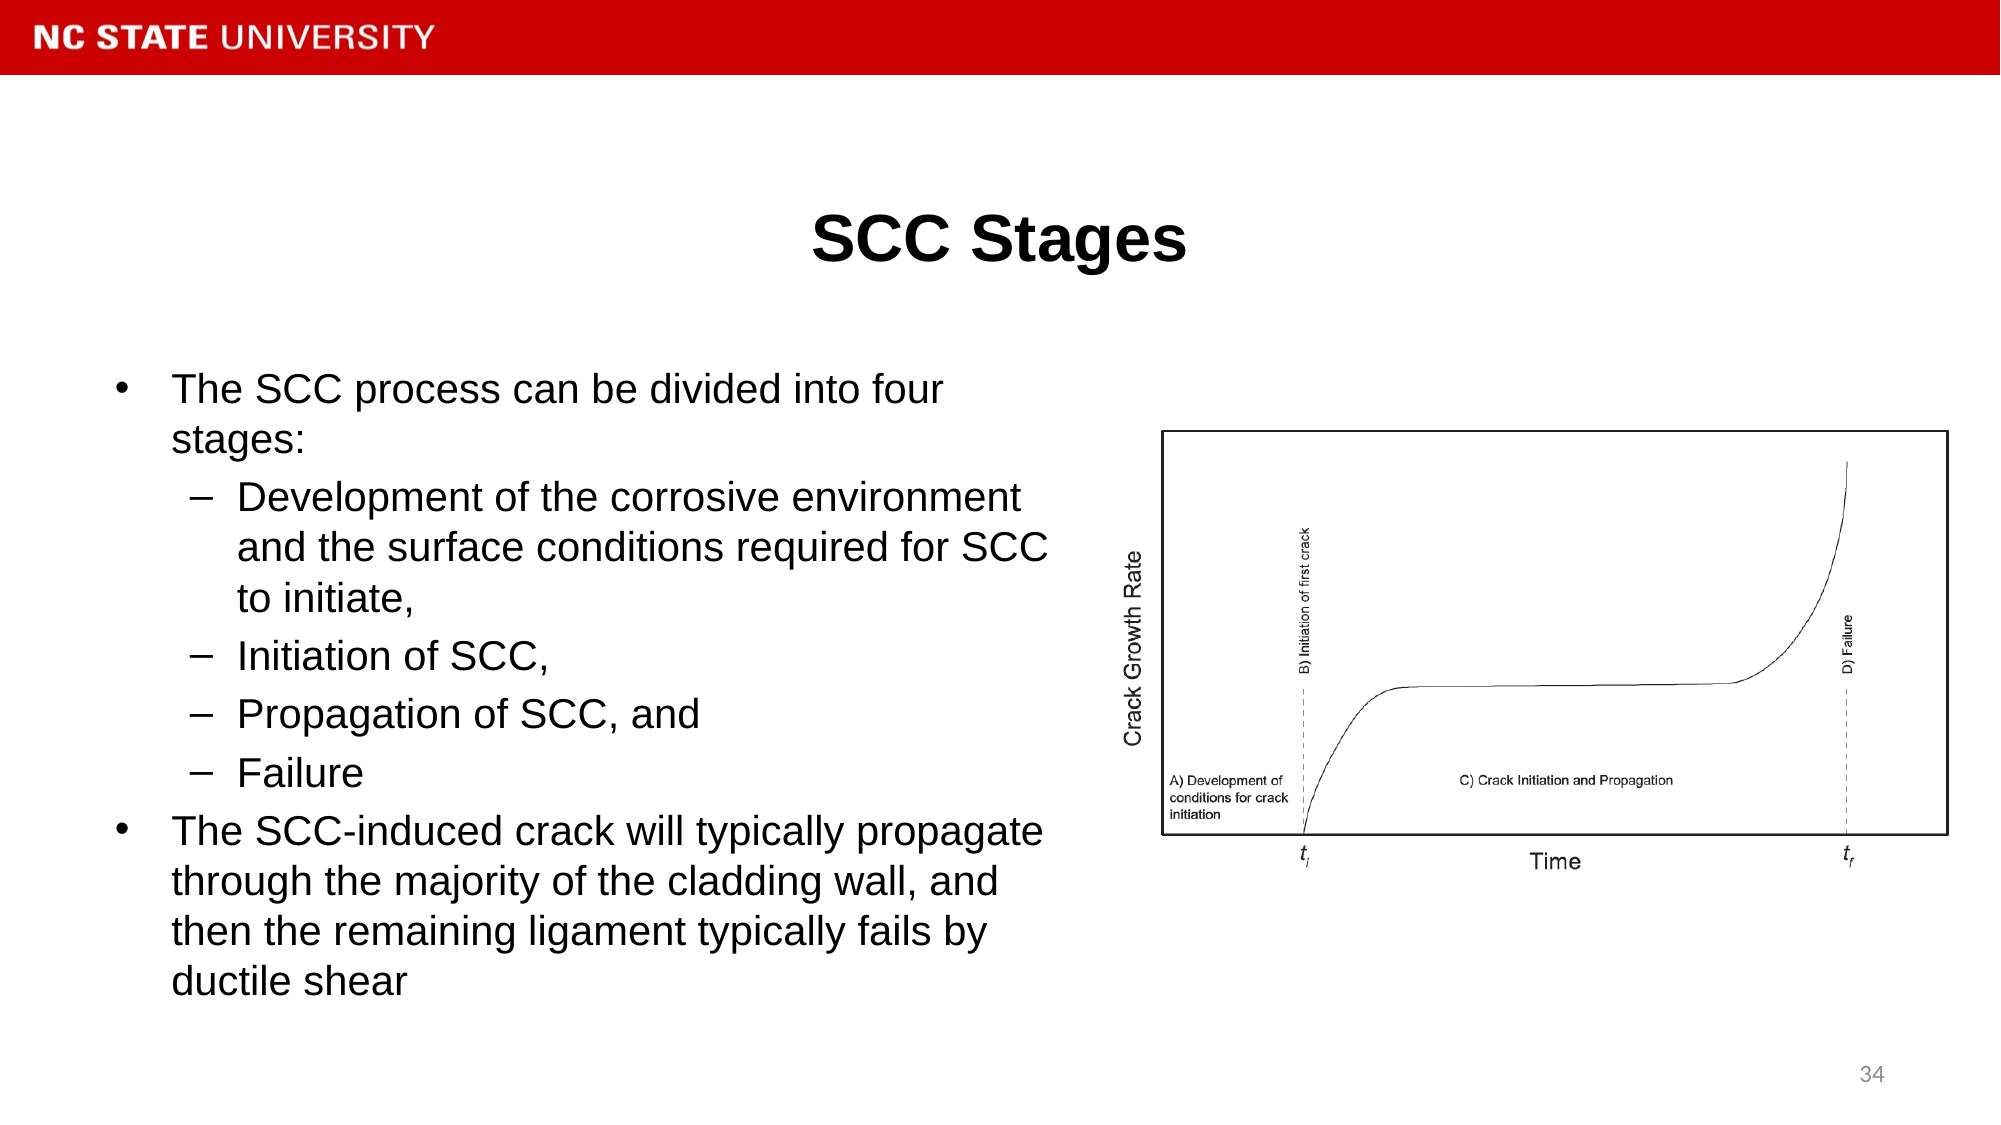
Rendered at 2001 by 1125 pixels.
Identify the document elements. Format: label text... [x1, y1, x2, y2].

title SCC Stages [99, 147, 1900, 323]
slide_number 34 [1433, 1042, 1900, 1103]
picture [0, 0, 2000, 75]
list The SCC process can be divided into four stages: Development of the corrosive environment and the surface conditions required for SCC to initiate, Initiation of SCC, Propagation of SCC, and Failure The SCC-induced crack will typically propagate through the majority of the cladding wall, and then the remaining ligament typically fails by ductile shear [99, 354, 1078, 1005]
picture [1101, 408, 1963, 879]
